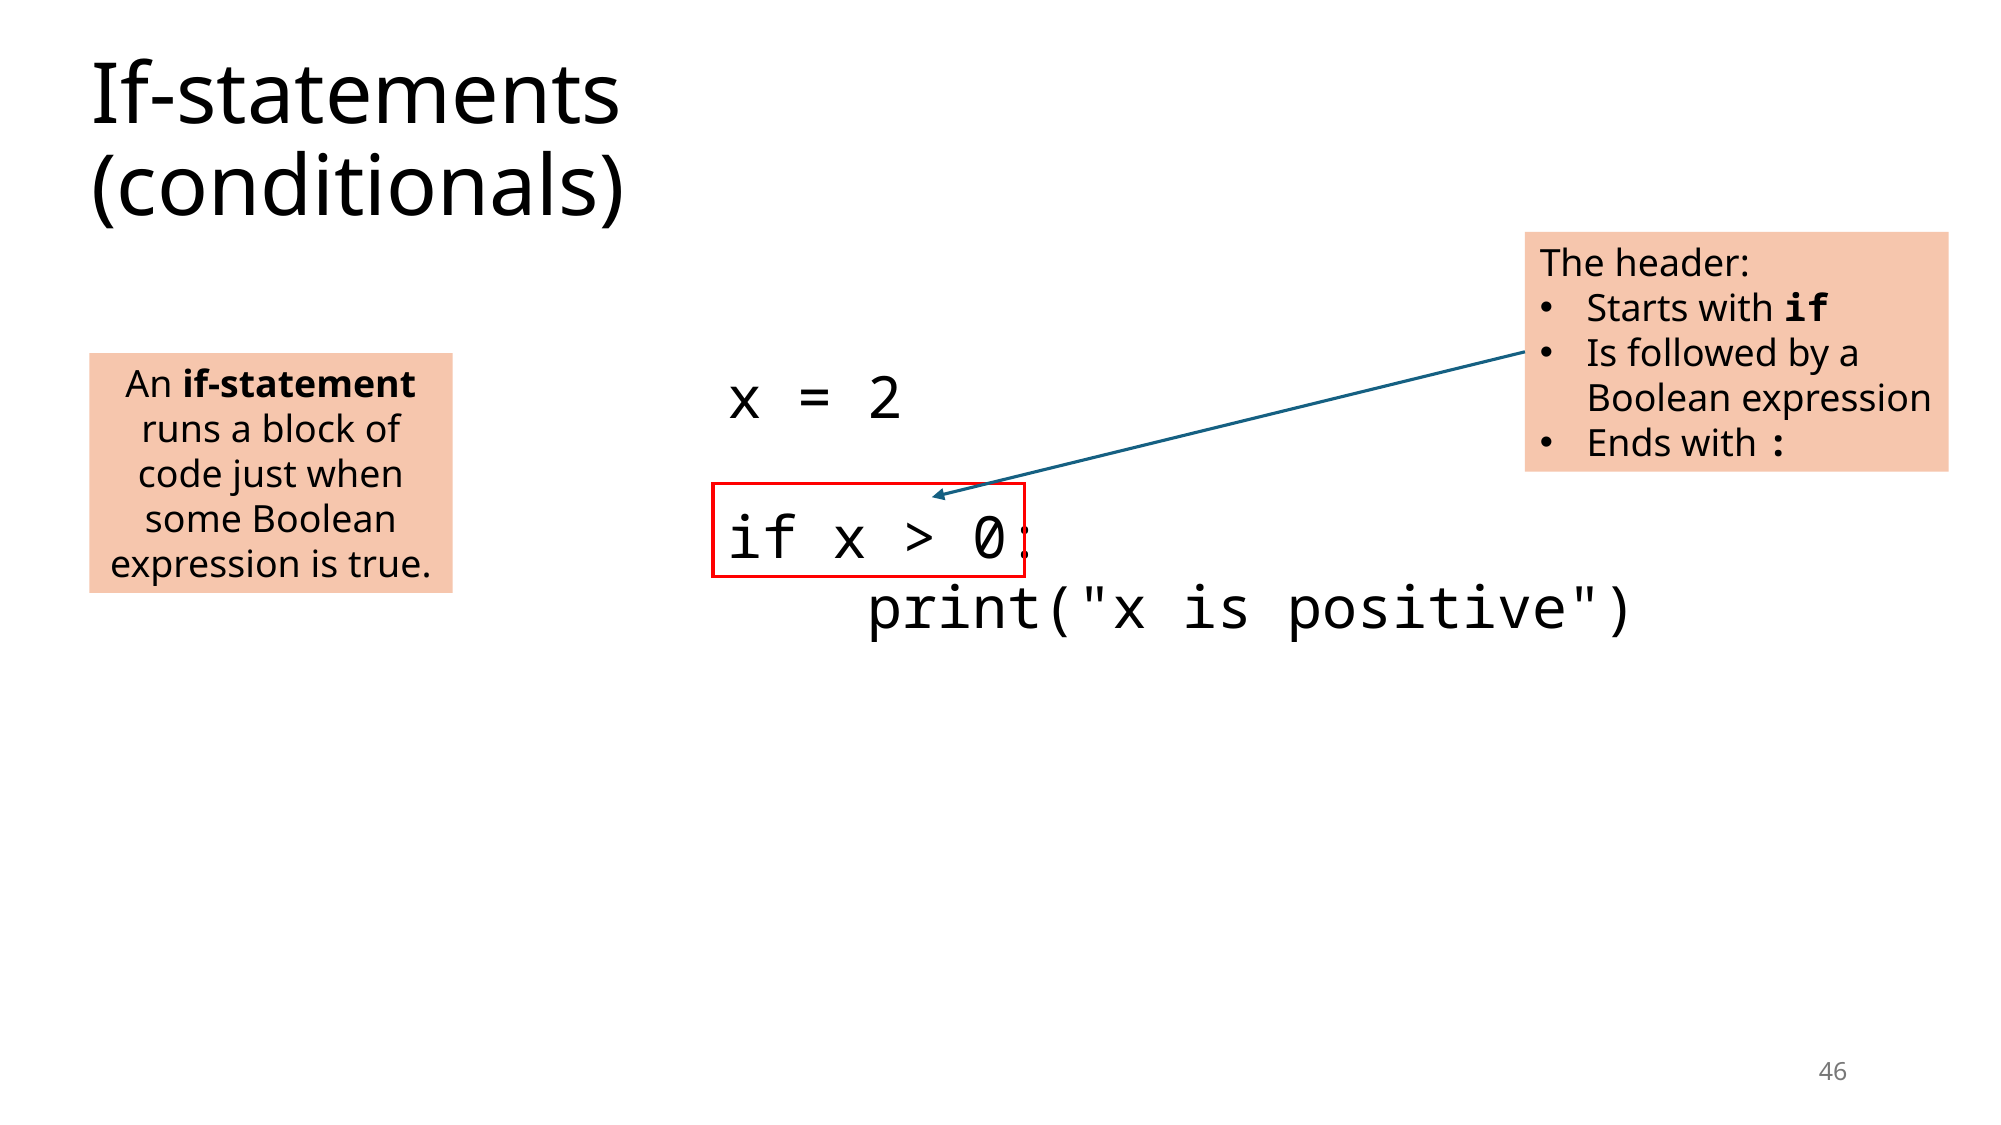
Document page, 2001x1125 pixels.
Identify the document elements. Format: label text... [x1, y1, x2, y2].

text_box The header: Starts with if Is followed by a Boolean expression Ends with : [1524, 231, 1949, 472]
text_box [711, 482, 1026, 578]
text_box An if-statement runs a block of code just when some Boolean expression is true. [89, 353, 453, 593]
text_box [931, 352, 1526, 498]
text_box x = 2 if x > 0: print("x is positive") [712, 472, 1662, 648]
slide_number 46 [1412, 1042, 1863, 1103]
text_box x = 2 if x > 0: print("x is positive") [712, 353, 931, 482]
title If-statements (conditionals) [76, 33, 644, 251]
